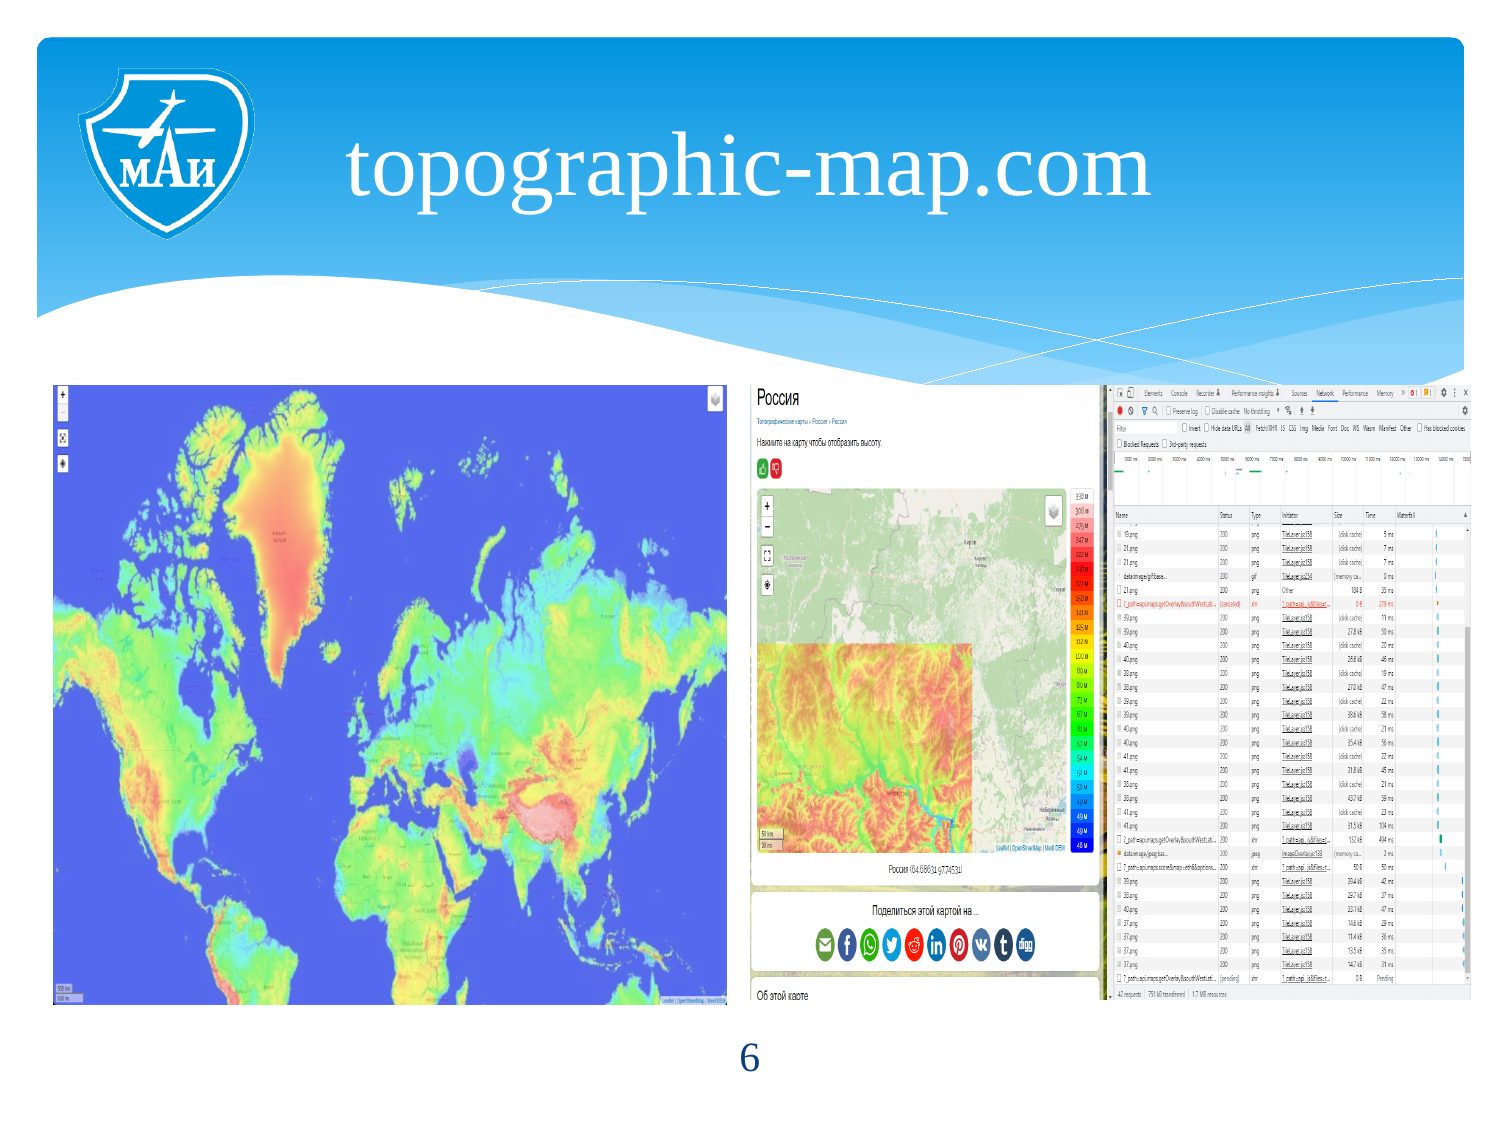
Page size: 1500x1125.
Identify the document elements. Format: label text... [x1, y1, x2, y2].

slide_number 6 [654, 1025, 846, 1086]
picture [86, 75, 247, 232]
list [749, 385, 1471, 1000]
picture [247, 89, 255, 111]
title topographic-map.com [75, 55, 1425, 261]
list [53, 385, 727, 1006]
picture [76, 89, 255, 242]
